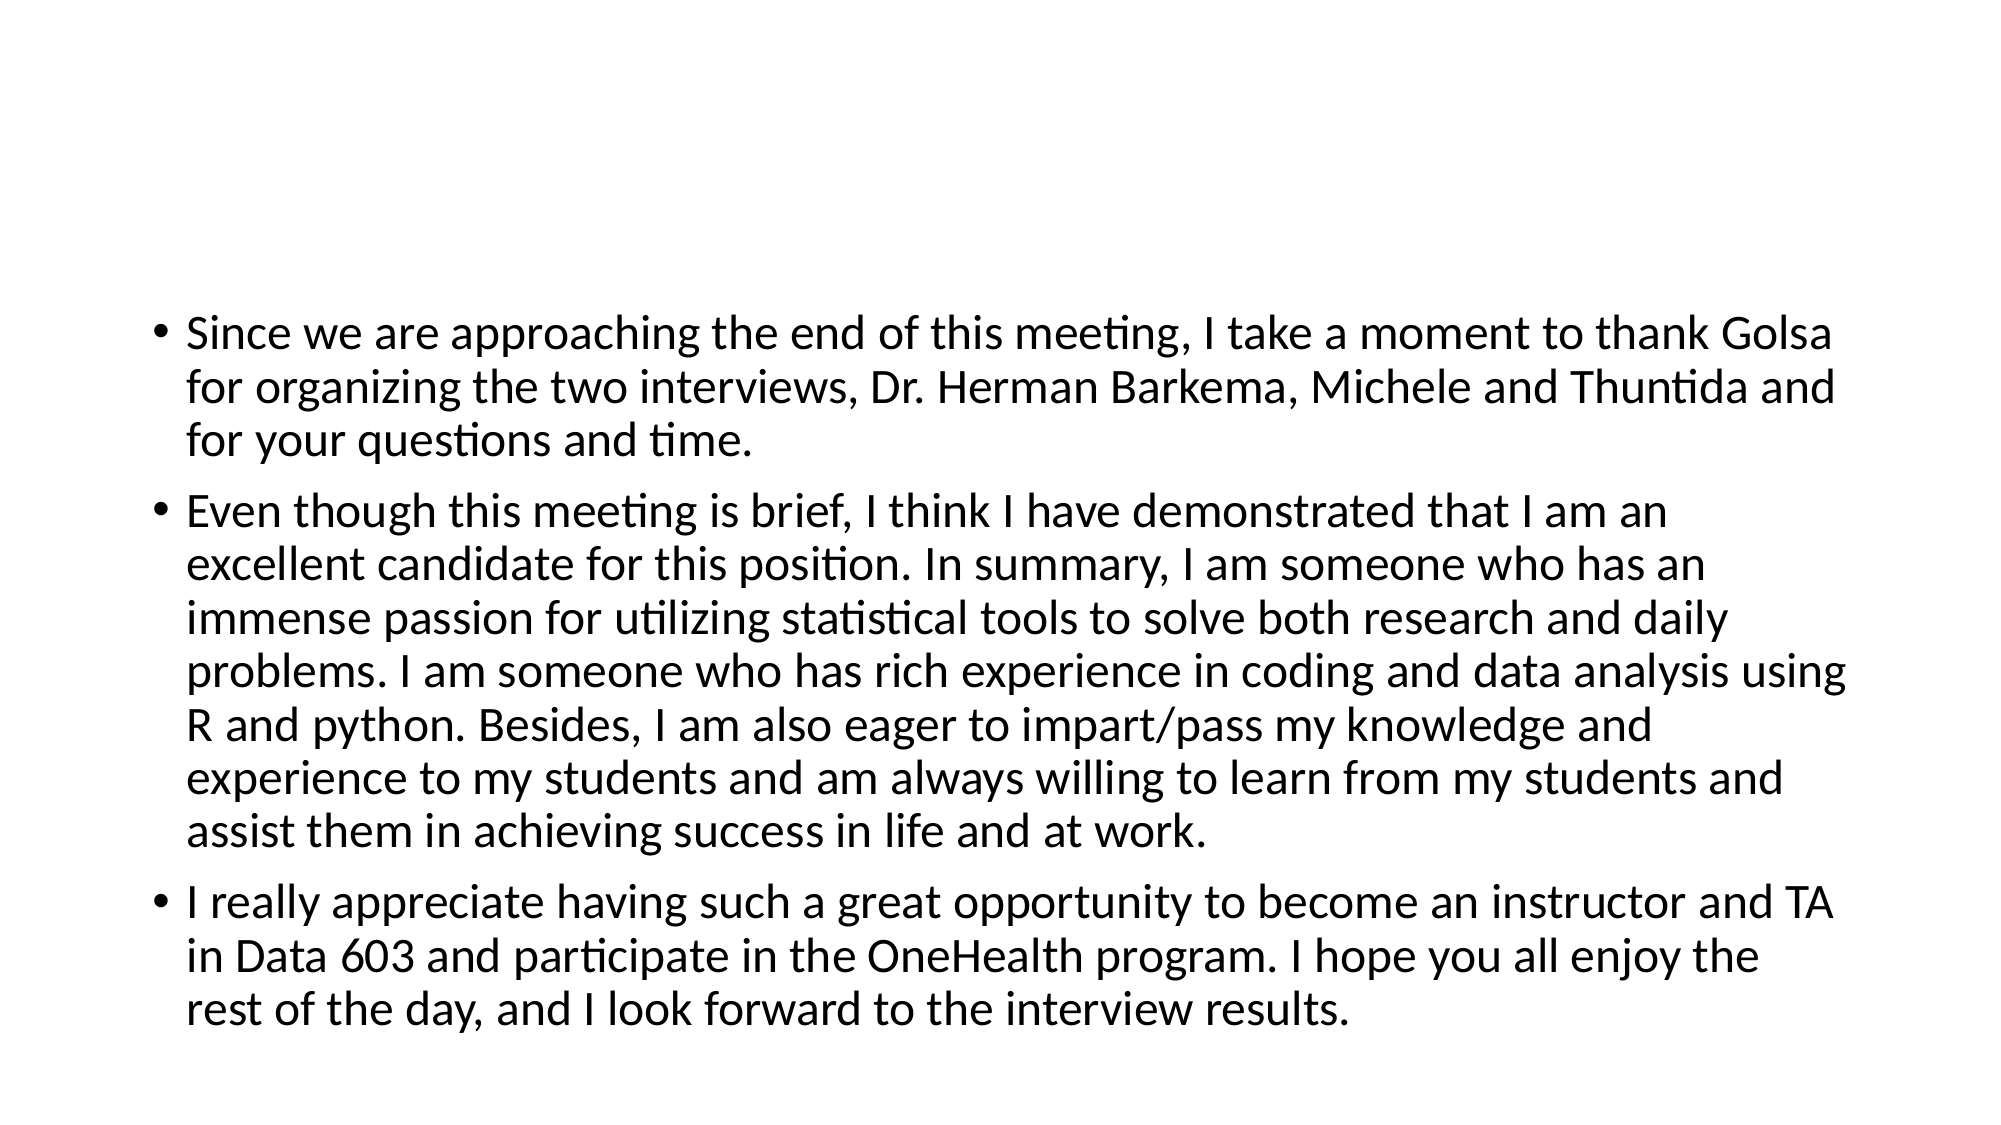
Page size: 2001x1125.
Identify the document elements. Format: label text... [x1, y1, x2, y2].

list Since we are approaching the end of this meeting, I take a moment to thank Golsa for organizing the two interviews, Dr. Herman Barkema, Michele and Thuntida and for your questions and time. Even though this meeting is brief, I think I have demonstrated that I am an excellent candidate for this position. In summary, I am someone who has an immense passion for utilizing statistical tools to solve both research and daily problems. I am someone who has rich experience in coding and data analysis using R and python. Besides, I am also eager to impart/pass my knowledge and experience to my students and am always willing to learn from my students and assist them in achieving success in life and at work. I really appreciate having such a great opportunity to become an instructor and TA in Data 603 and participate in the OneHealth program. I hope you all enjoy the rest of the day, and I look forward to the interview results. [137, 299, 1863, 1047]
